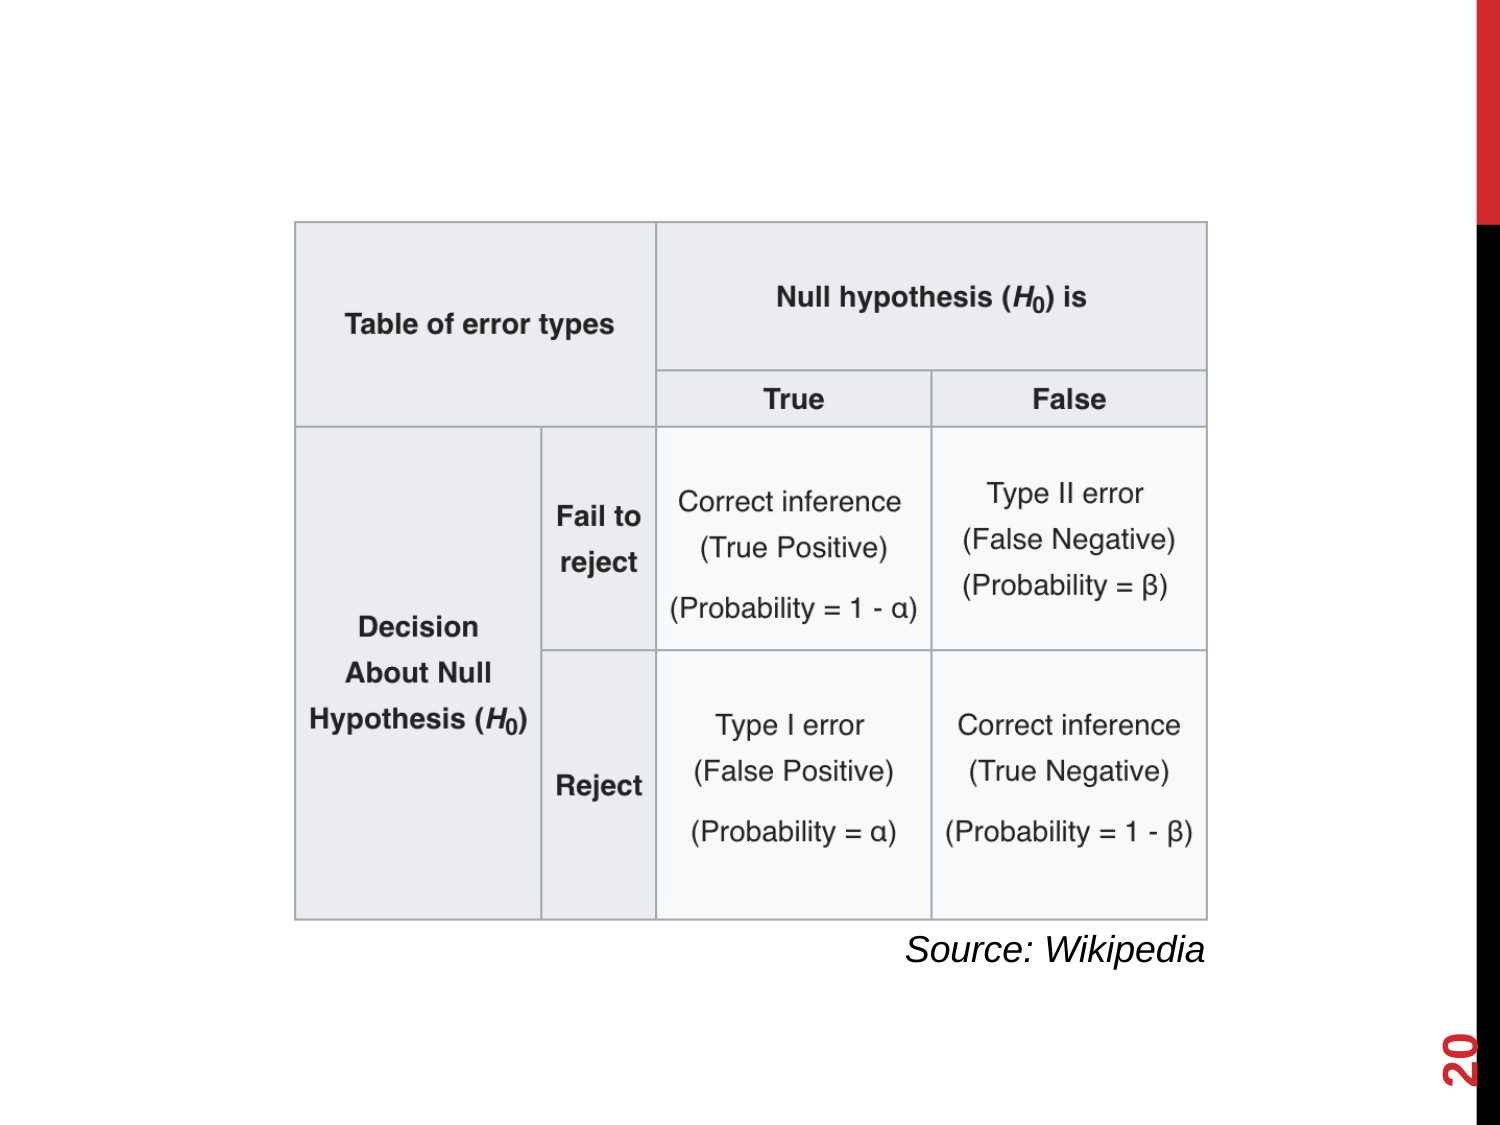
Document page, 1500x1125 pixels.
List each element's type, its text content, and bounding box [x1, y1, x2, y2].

text_box Source: Wikipedia [338, 933, 1221, 977]
slide_number 20 [1427, 887, 1488, 1104]
picture [267, 196, 1233, 929]
